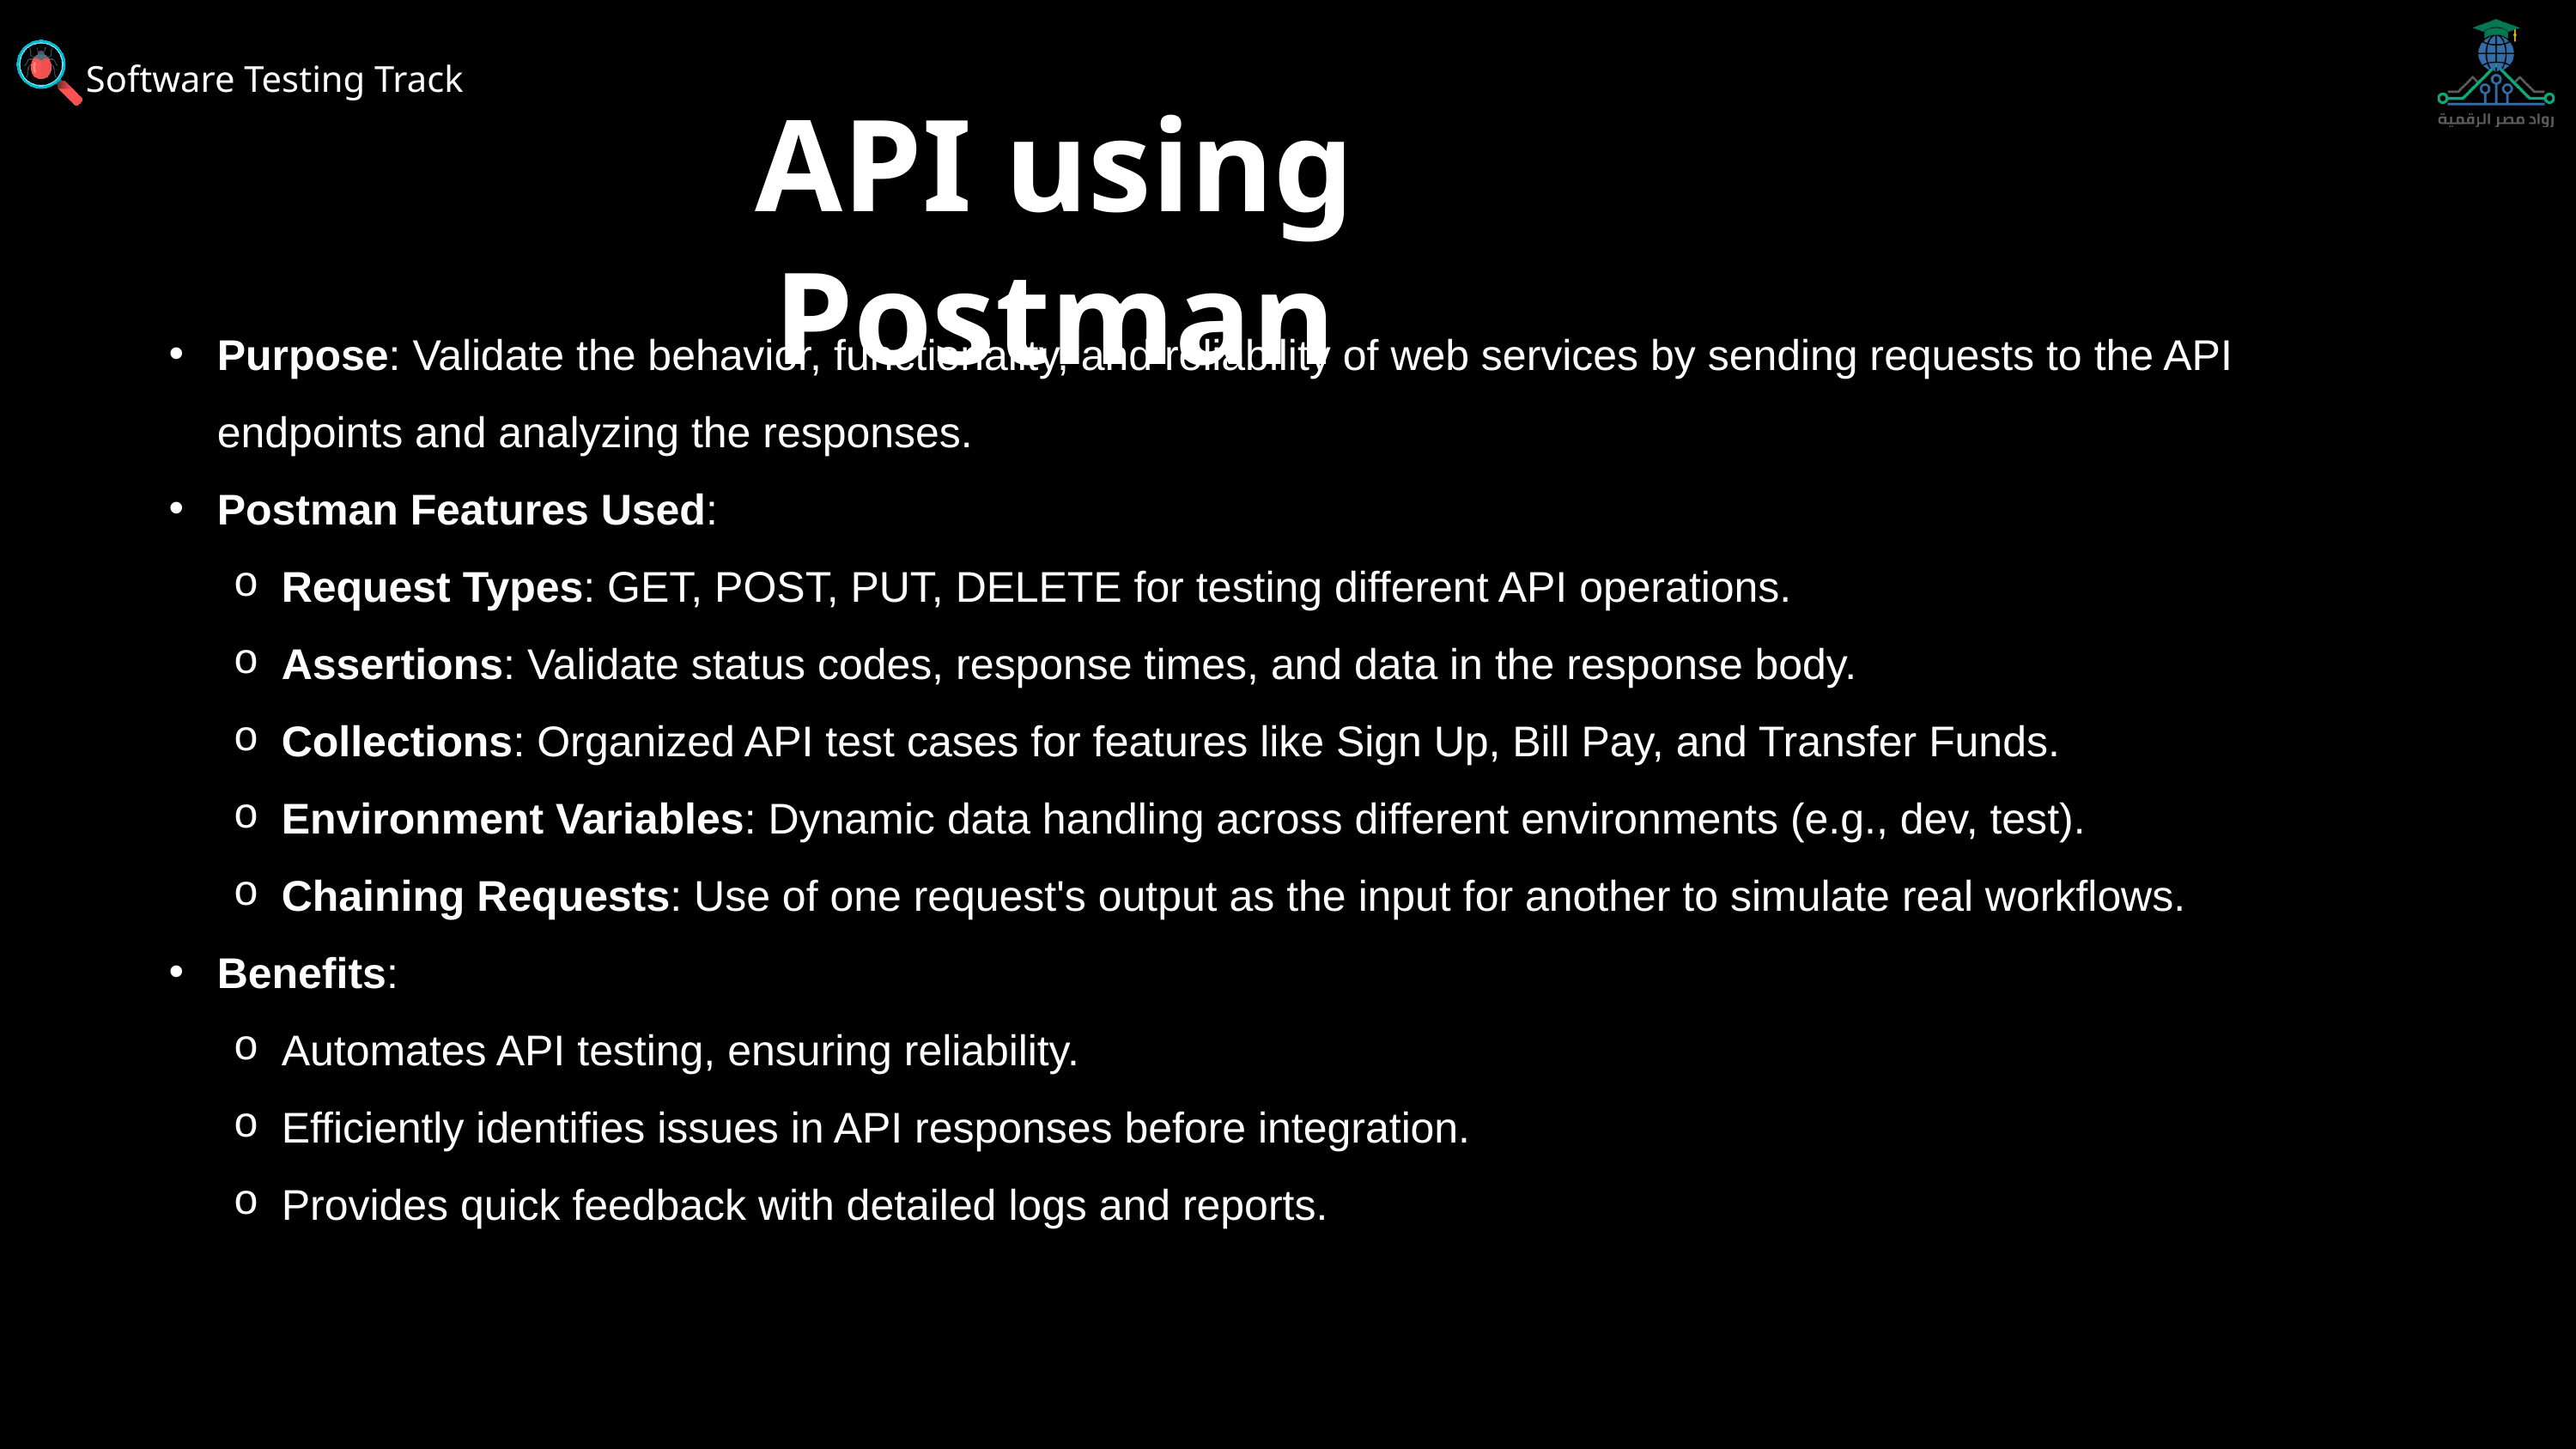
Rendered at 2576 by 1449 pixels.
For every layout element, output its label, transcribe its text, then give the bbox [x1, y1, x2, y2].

text_box API using Postman [462, 84, 1648, 294]
text_box Software Testing Track [92, 49, 631, 100]
text_box [2437, 19, 2555, 127]
picture [10, 33, 88, 112]
text_box Purpose: Validate the behavior, functionality, and reliability of web services by sending requests to the API endpoints and analyzing the responses. Postman Features Used: Request Types: GET, POST, PUT, DELETE for testing different API operations. Assertions: Validate status codes, response times, and data in the response body. Collections: Organized API test cases for features like Sign Up, Bill Pay, and Transfer Funds. Environment Variables: Dynamic data handling across different environments (e.g., dev, test). Chaining Requests: Use of one request's output as the input for another to simulate real workflows. Benefits: Automates API testing, ensuring reliability. Efficiently identifies issues in API responses before integration. Provides quick feedback with detailed logs and reports. [155, 294, 2421, 1235]
